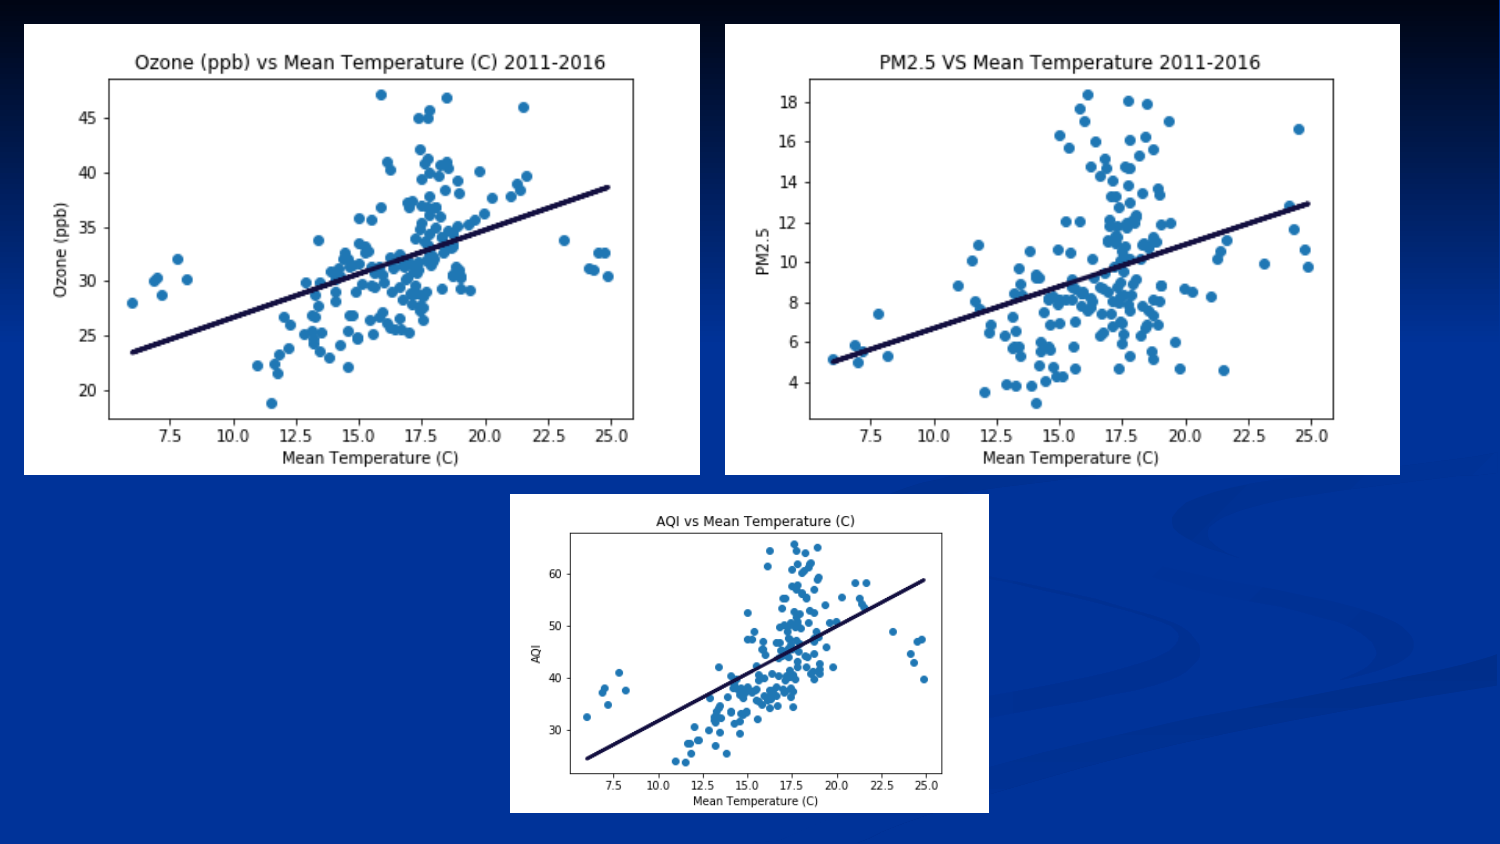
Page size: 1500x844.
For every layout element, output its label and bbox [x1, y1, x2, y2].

picture [510, 493, 990, 814]
picture [24, 24, 701, 476]
picture [724, 24, 1401, 476]
